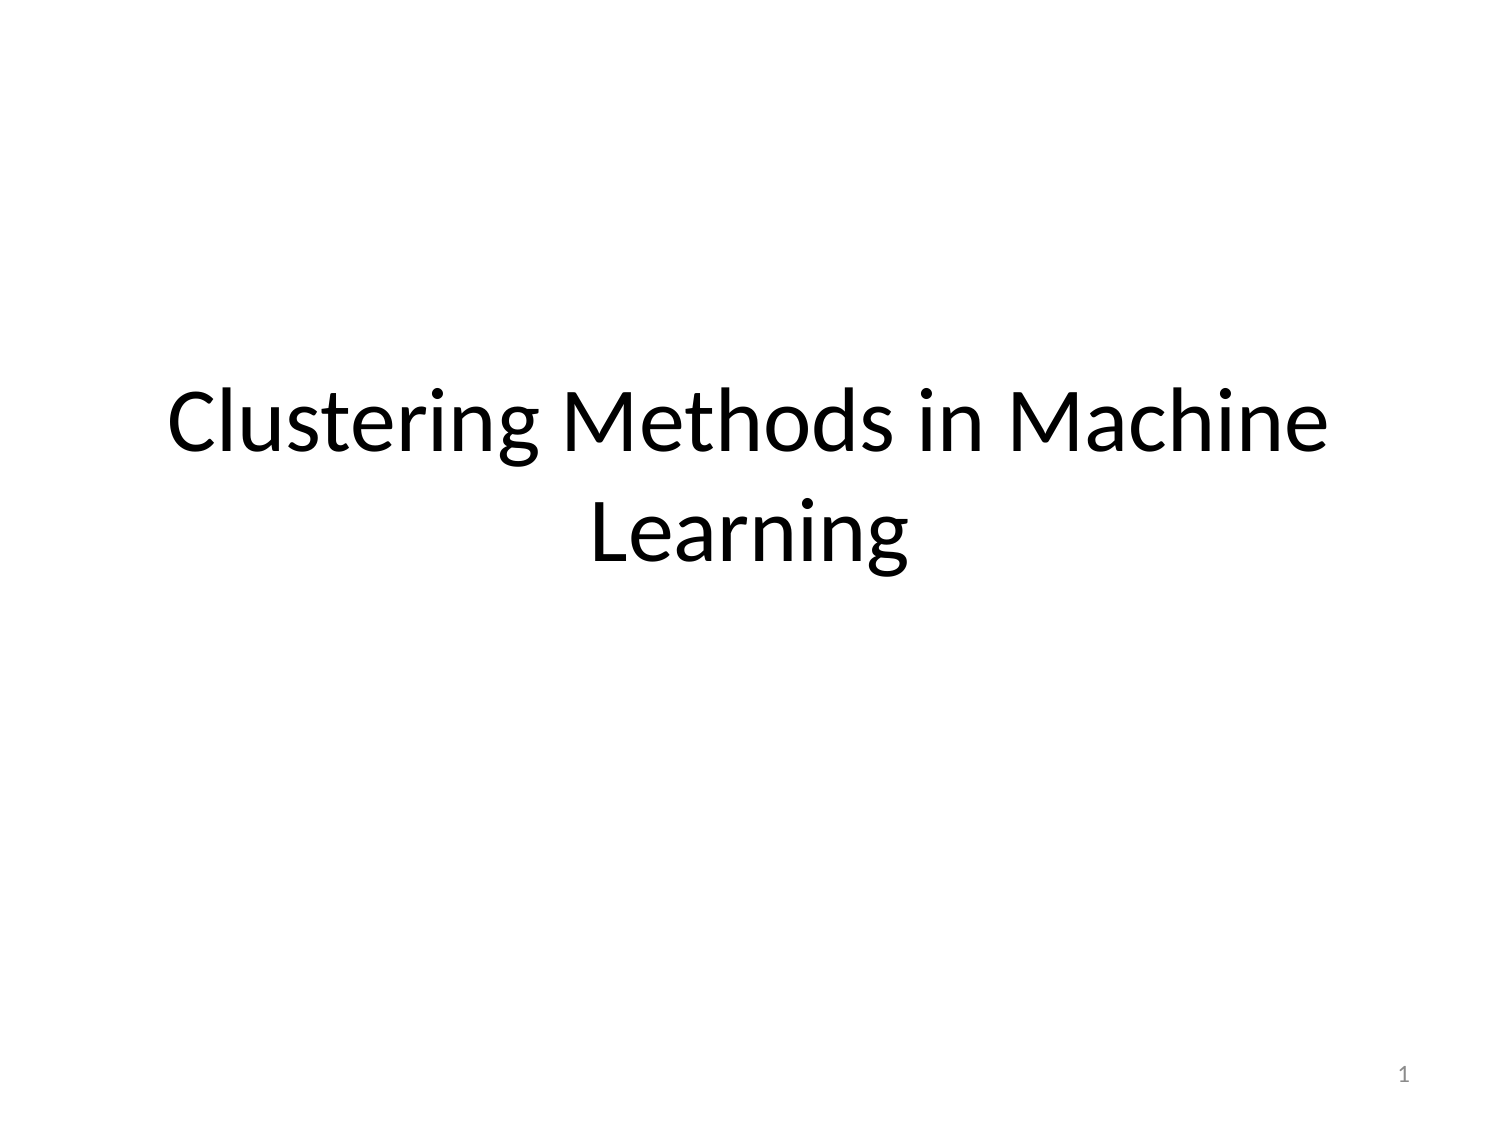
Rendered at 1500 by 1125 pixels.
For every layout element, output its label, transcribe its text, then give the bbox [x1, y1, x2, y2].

title Clustering Methods in Machine Learning [112, 349, 1388, 591]
slide_number 1 [1074, 1042, 1425, 1103]
